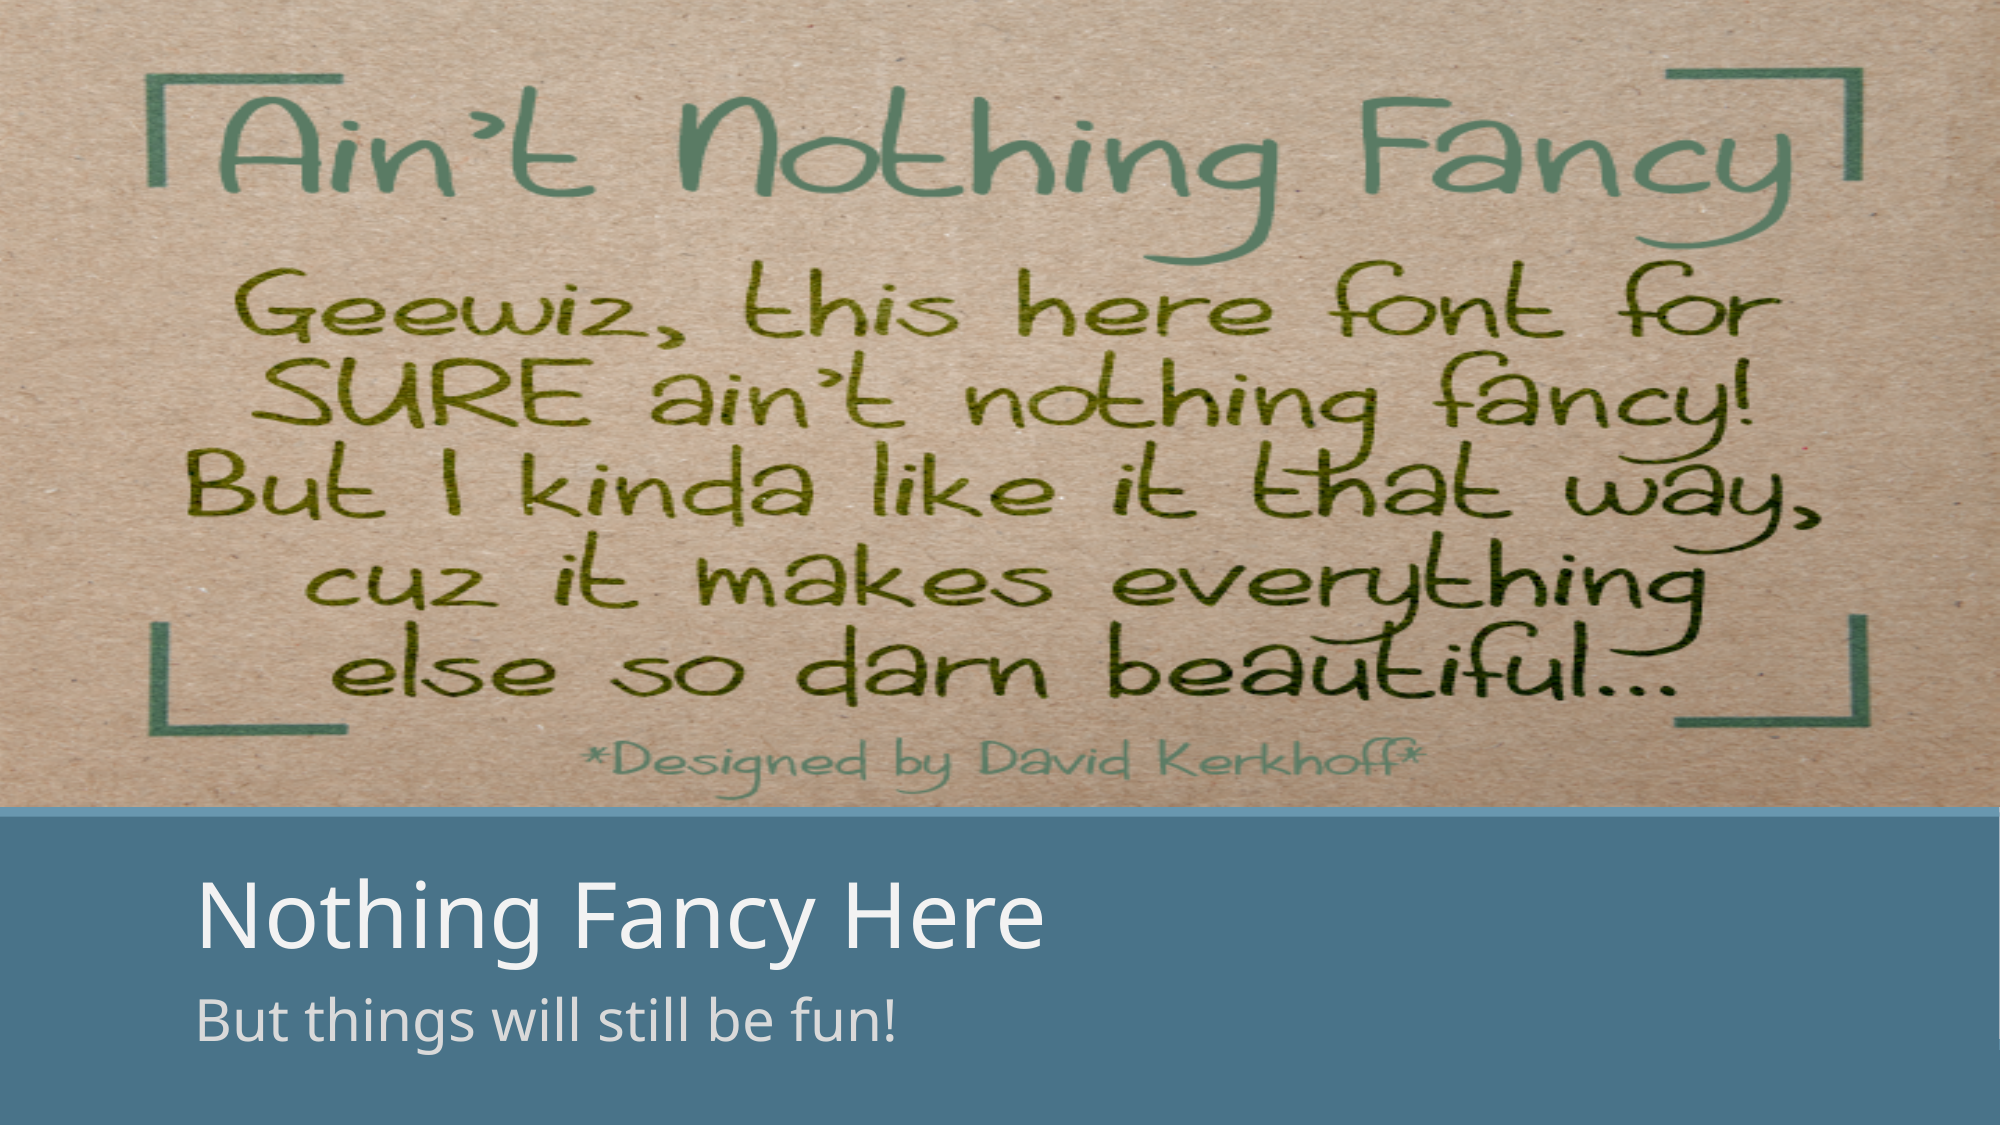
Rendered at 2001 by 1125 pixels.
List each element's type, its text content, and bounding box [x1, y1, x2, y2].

text_box Nothing Fancy Here [179, 832, 1839, 968]
picture [0, 0, 2000, 807]
text_box But things will still be fun! [180, 968, 1839, 1067]
